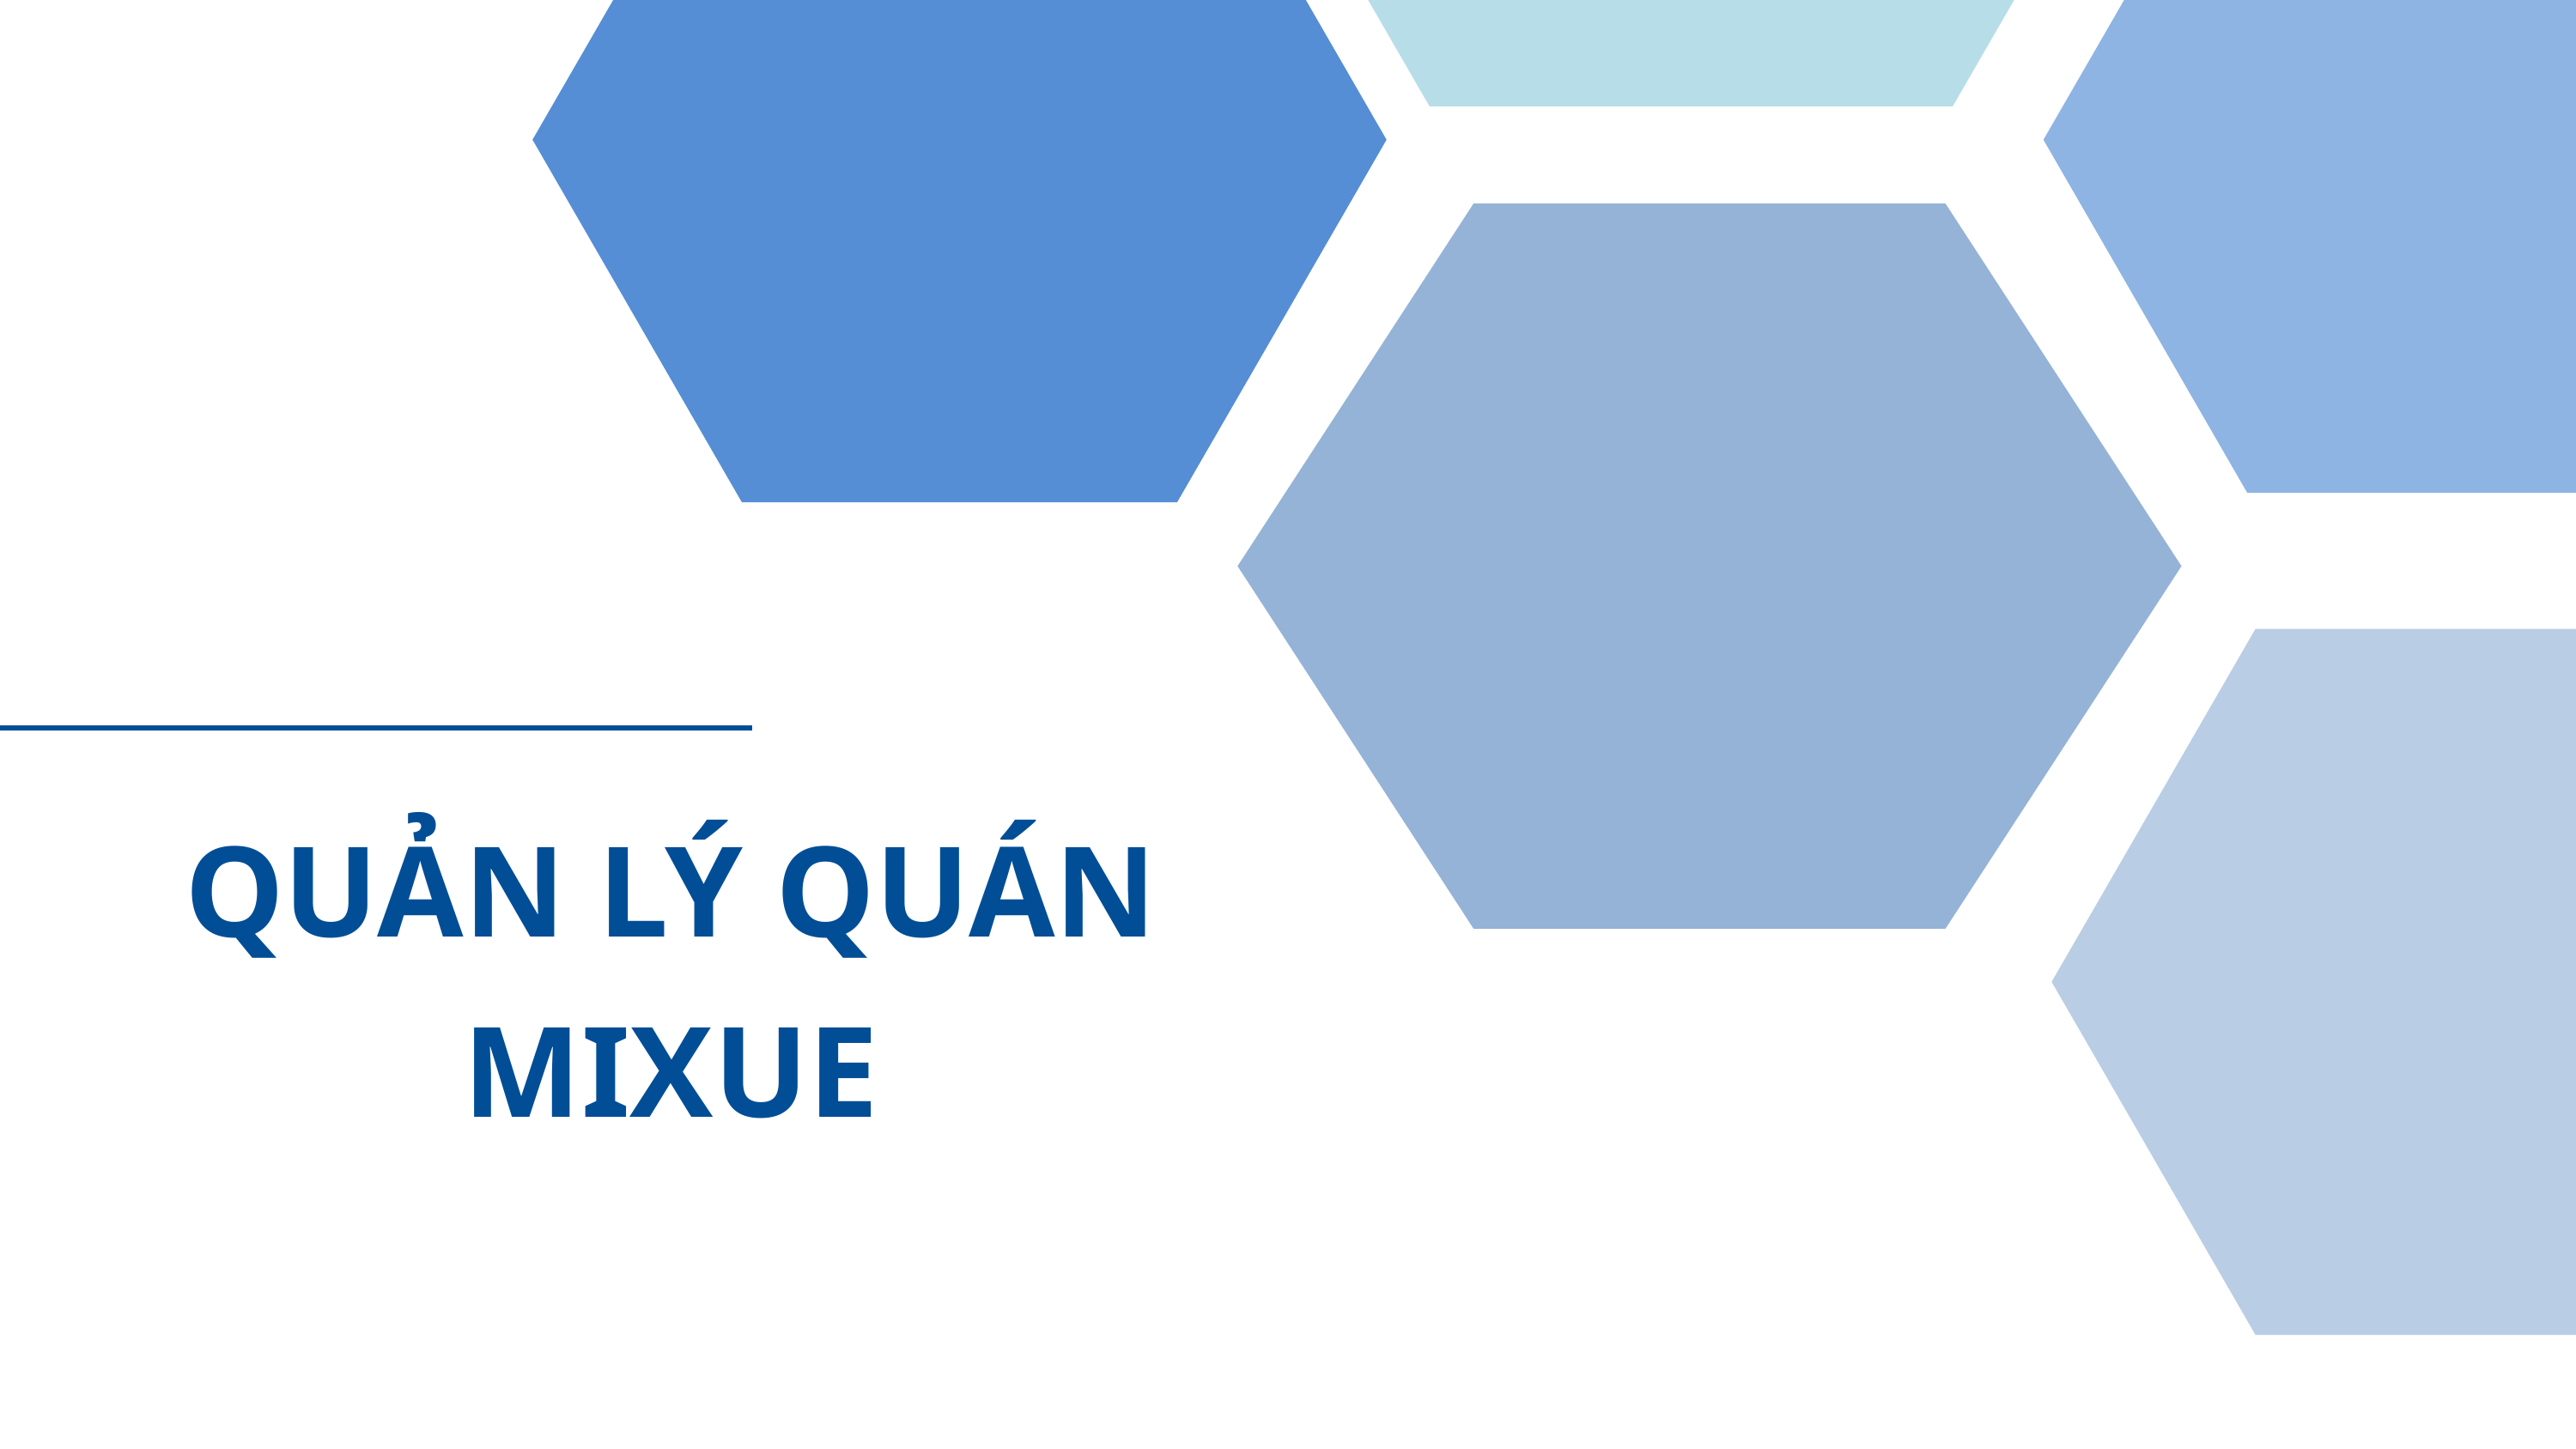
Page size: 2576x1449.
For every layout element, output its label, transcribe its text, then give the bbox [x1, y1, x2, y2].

text_box QUẢN LÝ QUÁN MIXUE [85, 781, 1257, 1246]
text_box [2043, 0, 2576, 494]
text_box [2051, 628, 2576, 1336]
text_box [1368, 0, 2014, 106]
text_box [1237, 203, 2182, 929]
text_box [532, 0, 1387, 503]
